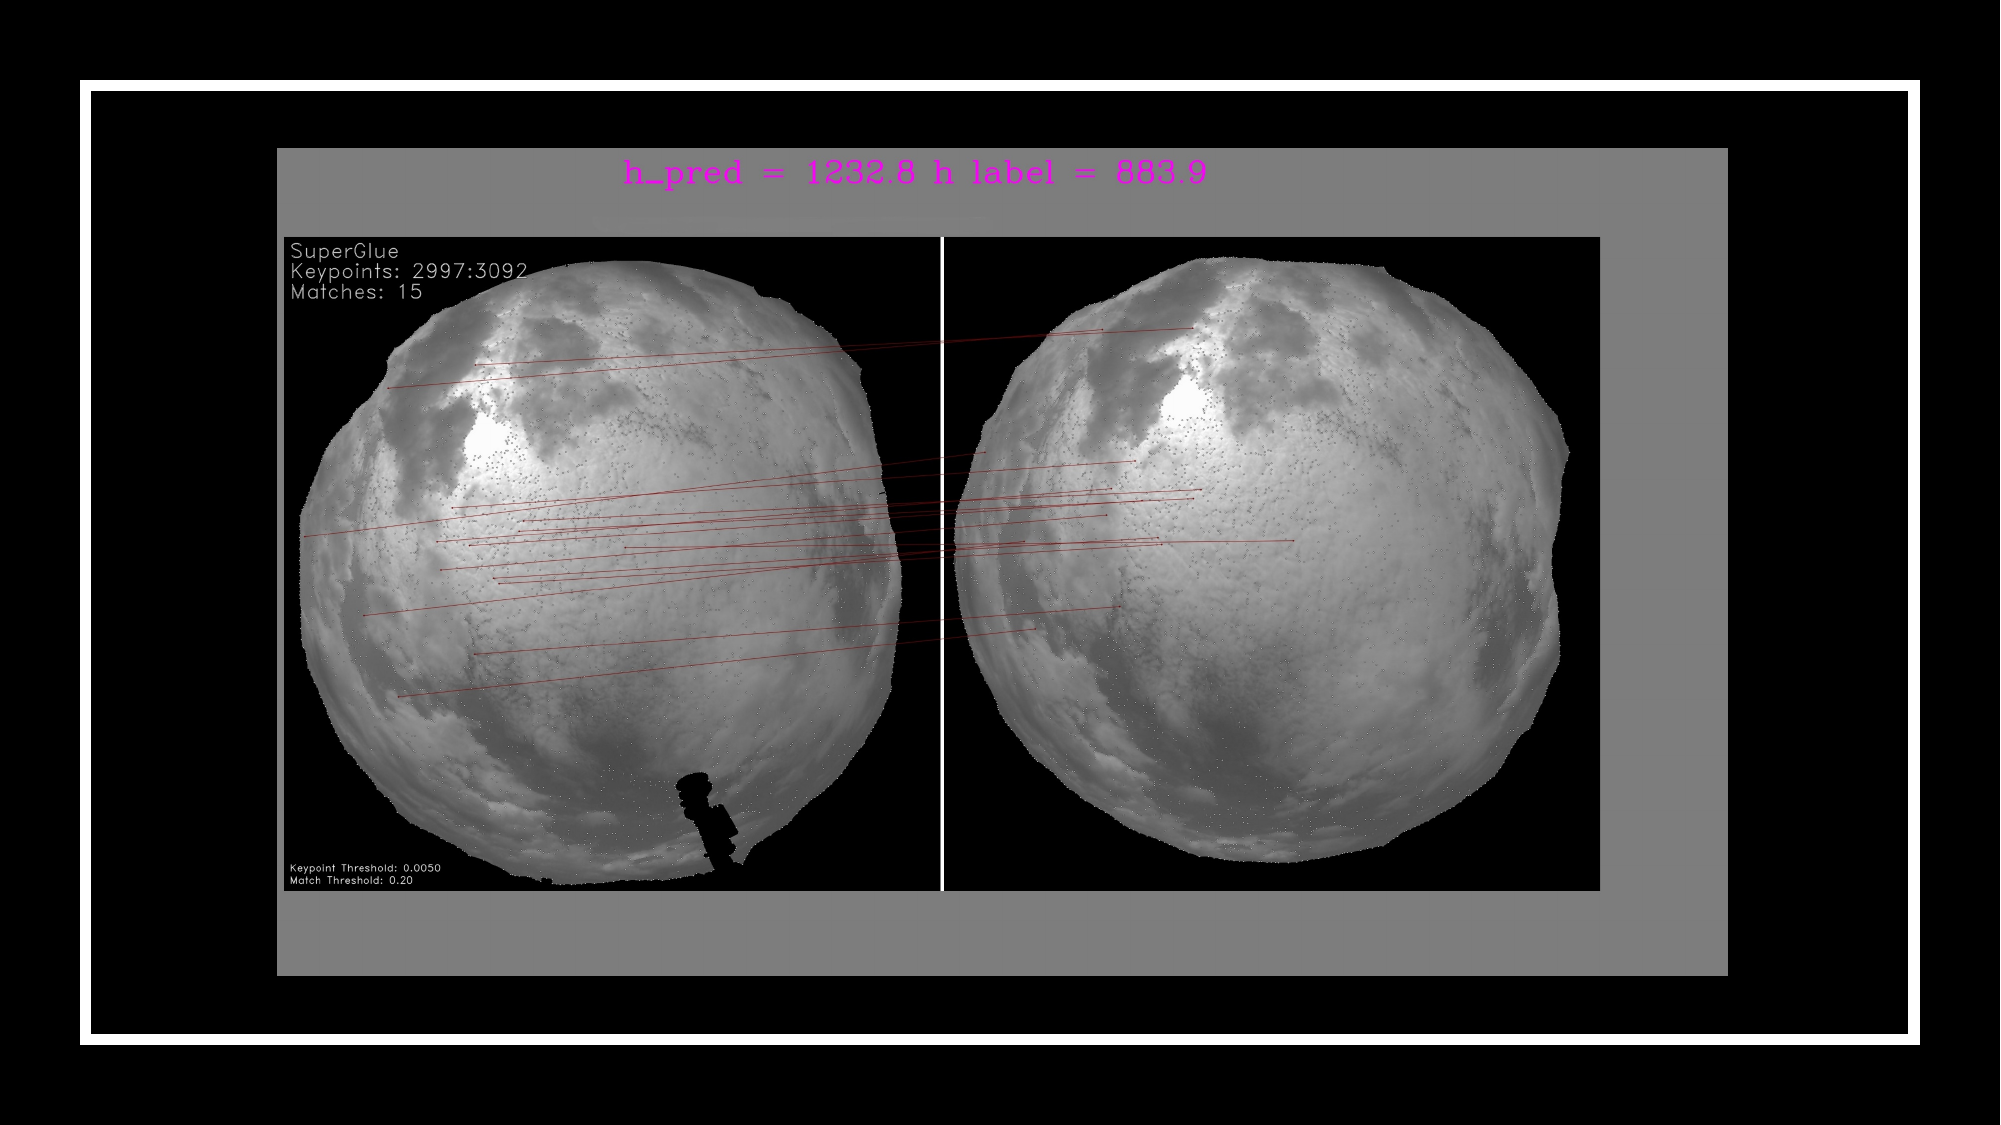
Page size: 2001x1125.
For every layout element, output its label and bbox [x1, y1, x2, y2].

text_box [0, 0, 2000, 1125]
text_box [84, 84, 1916, 1041]
picture [276, 148, 1729, 976]
